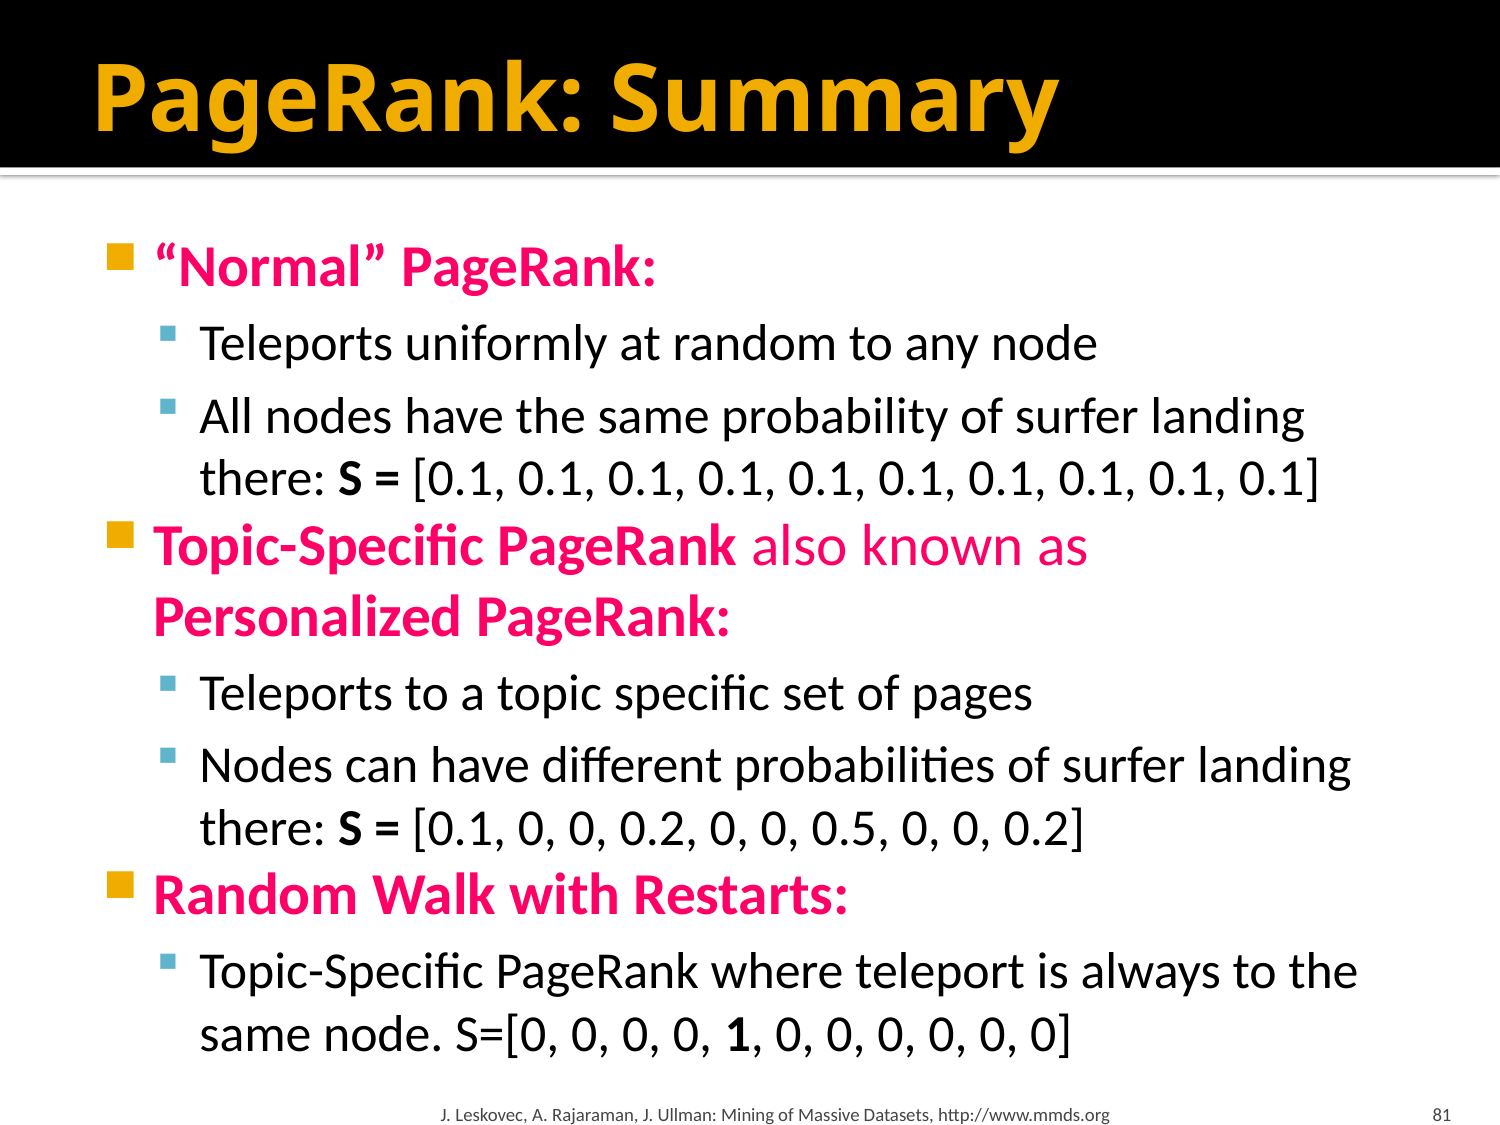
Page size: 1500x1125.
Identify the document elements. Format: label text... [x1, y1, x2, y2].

footer J. Leskovec, A. Rajaraman, J. Ullman: Mining of Massive Datasets, http://www.mmds.org [433, 1080, 1337, 1125]
list “Normal” PageRank: Teleports uniformly at random to any node All nodes have the same probability of surfer landing there: S = [0.1, 0.1, 0.1, 0.1, 0.1, 0.1, 0.1, 0.1, 0.1, 0.1] Topic-Specific PageRank also known as Personalized PageRank: Teleports to a topic specific set of pages Nodes can have different probabilities of surfer landing there: S = [0.1, 0, 0, 0.2, 0, 0, 0.5, 0, 0, 0.2] Random Walk with Restarts: Topic-Specific PageRank where teleport is always to the same node. S=[0, 0, 0, 0, 1, 0, 0, 0, 0, 0, 0] [75, 212, 1425, 1075]
title PageRank: Summary [75, 12, 1425, 175]
slide_number 81 [1345, 1080, 1467, 1125]
